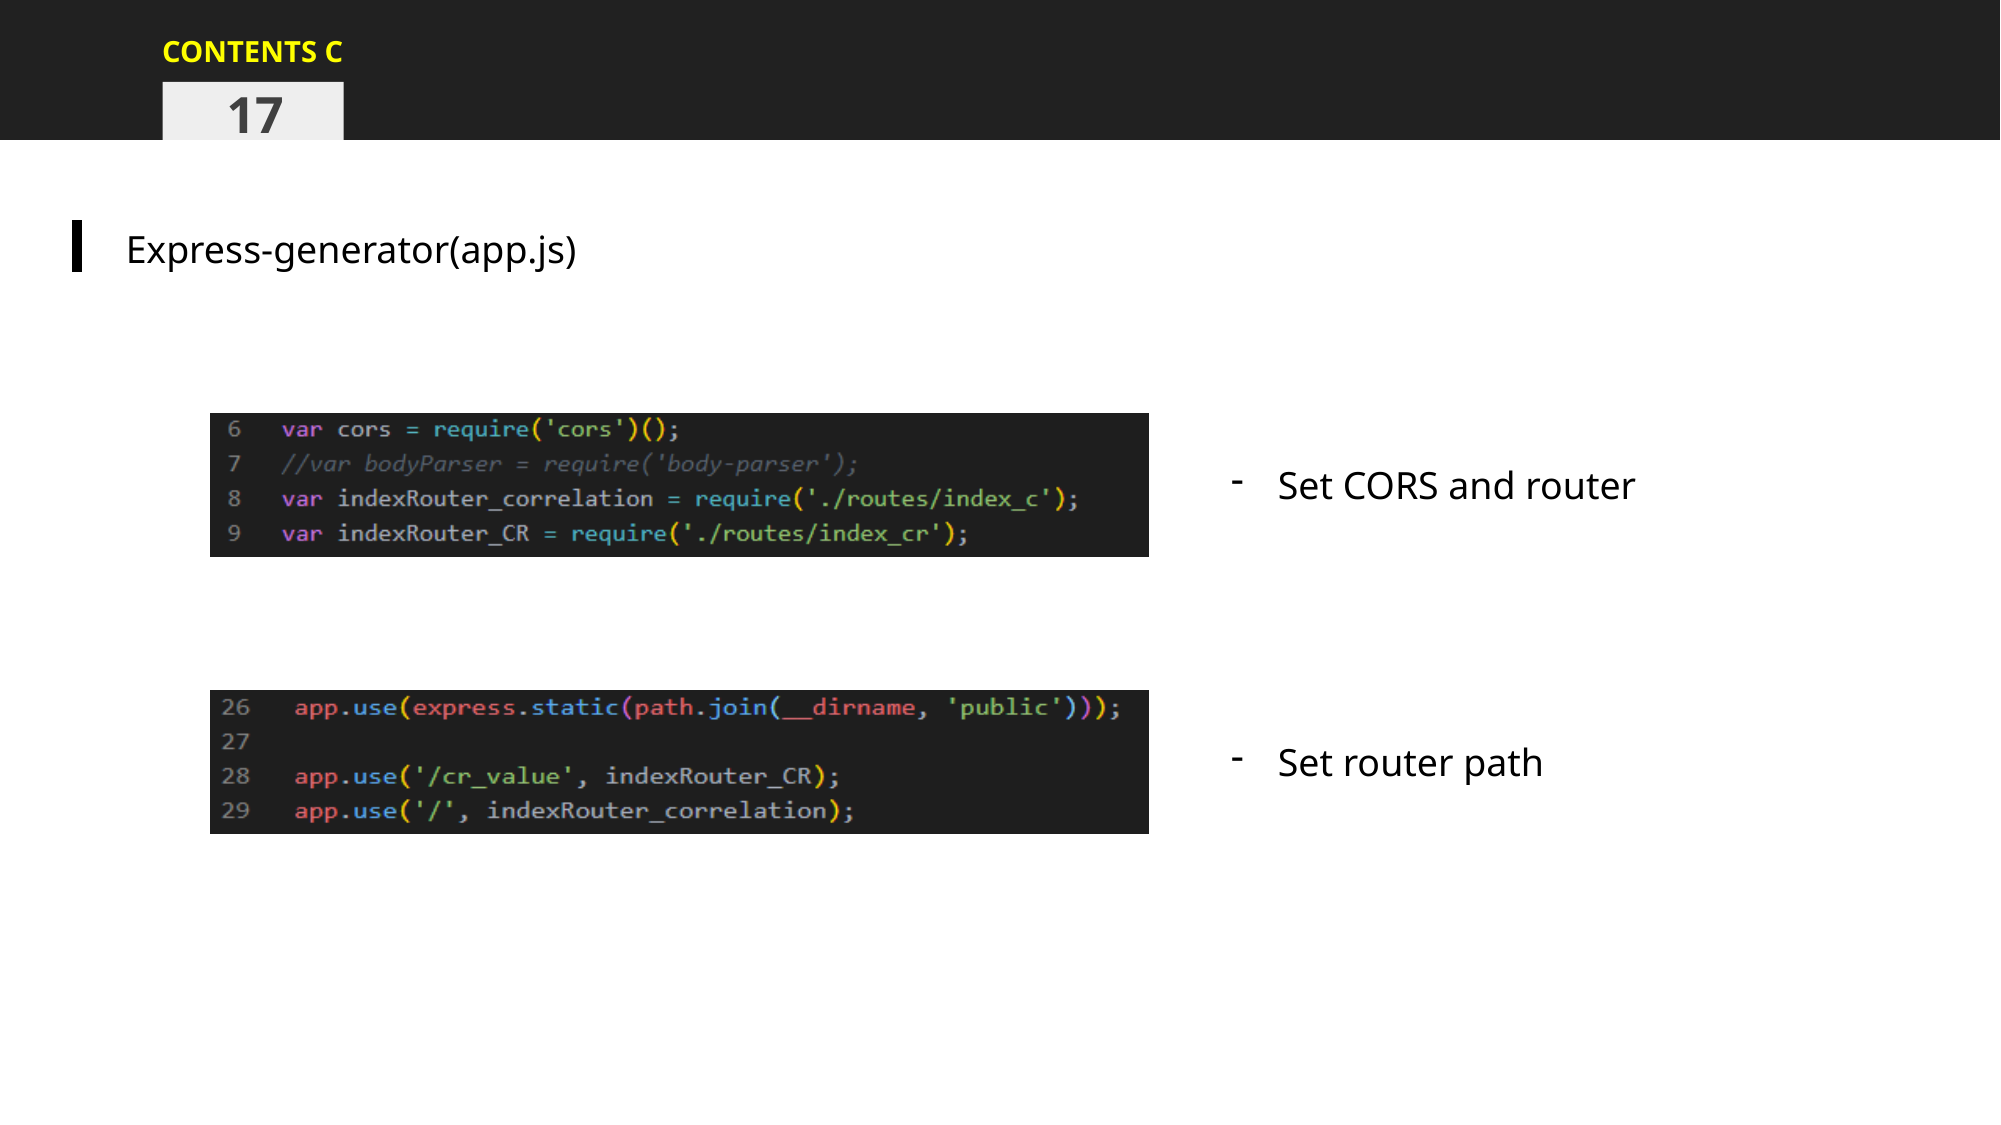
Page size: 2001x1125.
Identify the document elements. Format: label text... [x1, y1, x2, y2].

text_box [0, 0, 2000, 141]
text_box Set CORS and router [1216, 454, 1700, 515]
picture [210, 413, 1149, 557]
text_box [72, 220, 82, 272]
text_box CONTENTS C [147, 8, 359, 76]
text_box [161, 81, 211, 141]
text_box Set router path [1216, 731, 1594, 792]
text_box Express-generator(app.js) [111, 219, 592, 279]
picture [210, 690, 1149, 835]
text_box [299, 81, 345, 141]
text_box 17 [211, 75, 299, 151]
